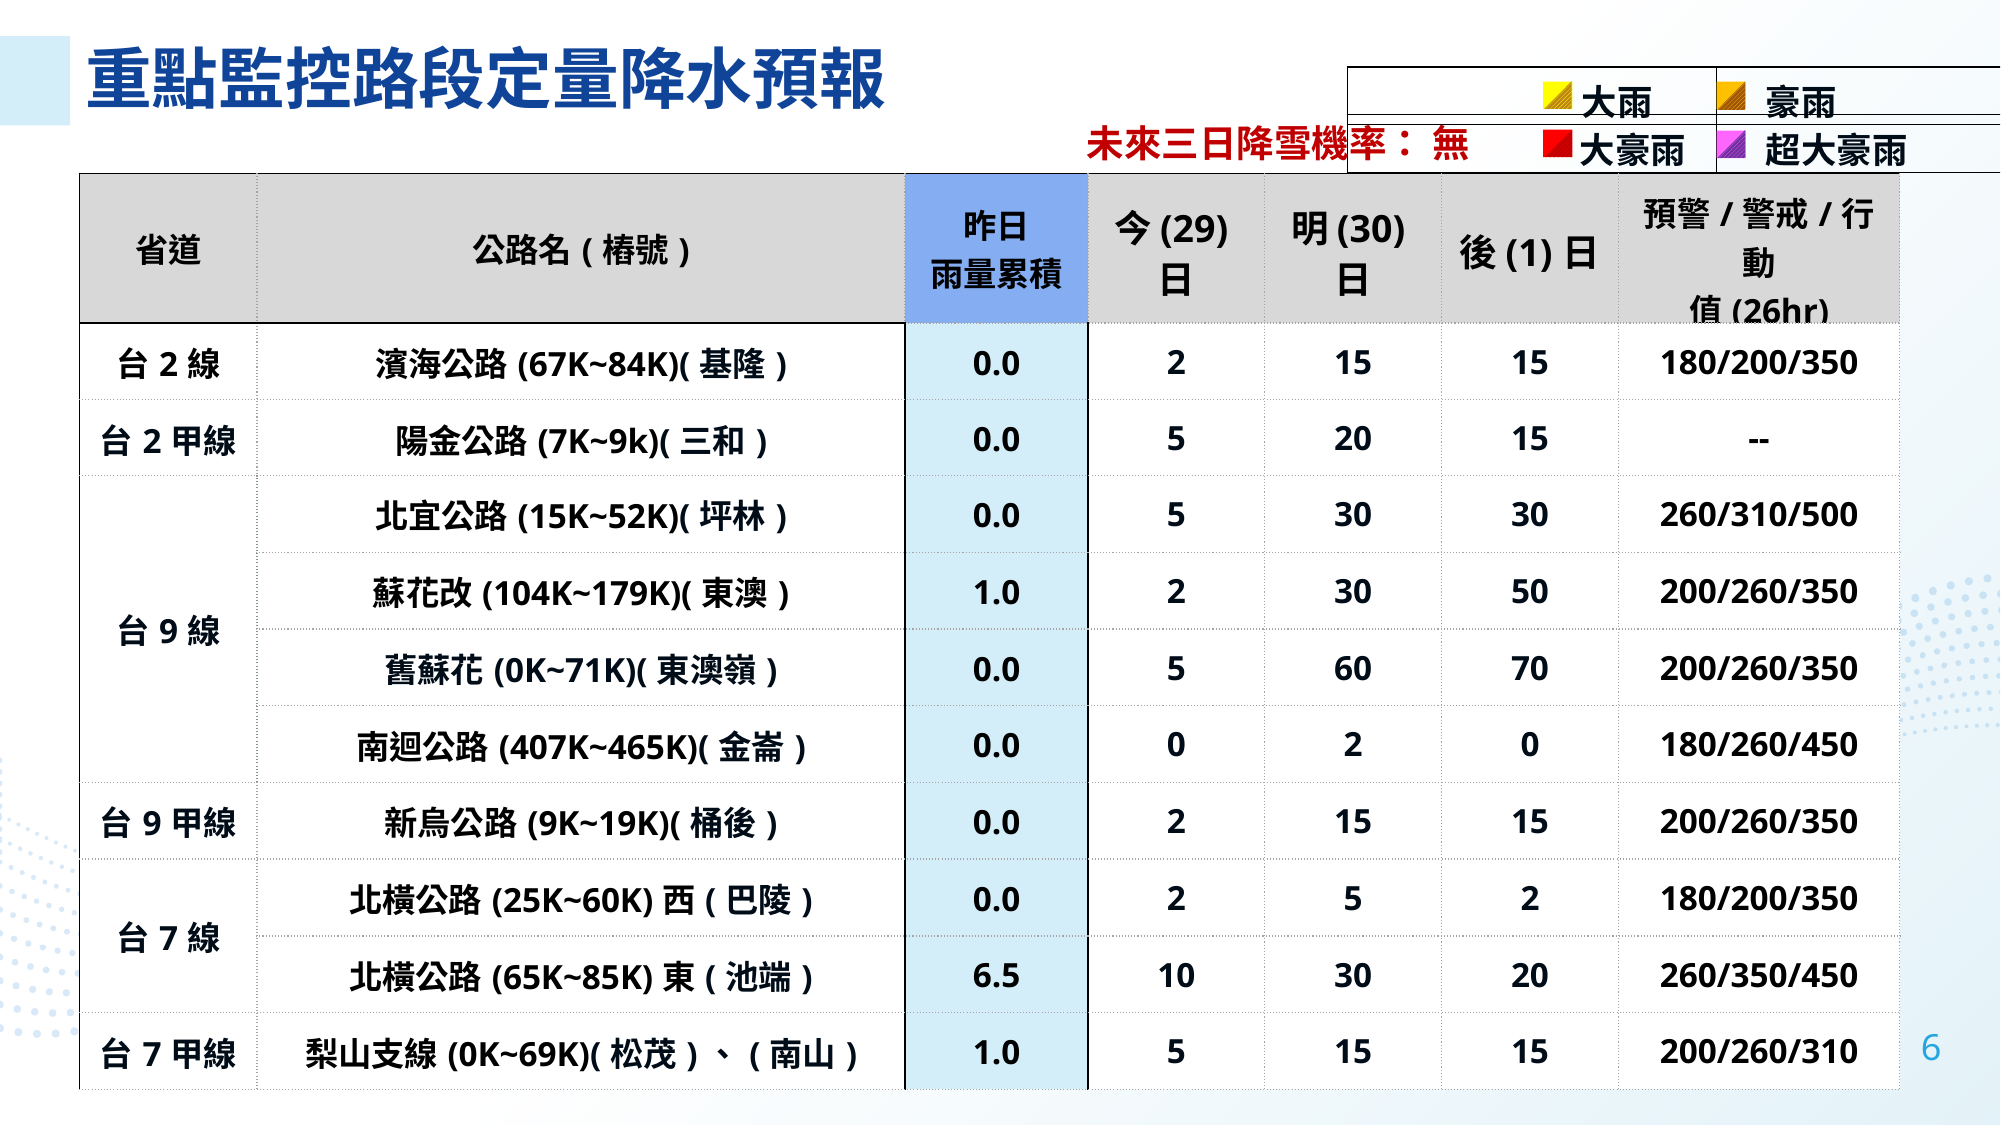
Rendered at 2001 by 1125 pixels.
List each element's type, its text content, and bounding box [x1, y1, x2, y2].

table_cell 20 [1265, 400, 1442, 476]
text_box [1542, 127, 1575, 160]
table_cell 2 [1089, 552, 1265, 629]
table_cell 50 [1442, 552, 1619, 629]
text_box [1715, 128, 1748, 161]
table_cell 260/310/500 [1619, 476, 1900, 552]
table_cell 0 [1442, 706, 1619, 782]
table_cell 0.0 [906, 400, 1087, 476]
table_header 今(29)日 [1088, 174, 1265, 323]
table_cell 南迴公路(407K~465K)(金崙) [257, 706, 904, 782]
slide_number 6 [1821, 1005, 1942, 1092]
table_cell 180/200/350 [1619, 323, 1900, 400]
table_cell 5 [1089, 476, 1265, 552]
table_cell 200/260/350 [1619, 782, 1900, 859]
table_cell 台2甲線 [80, 400, 257, 476]
table_cell 台2線 [80, 324, 257, 400]
table_cell 60 [1265, 629, 1442, 706]
text_box 未來三日降雪機率： 無 [1078, 105, 1516, 173]
table_cell 30 [1442, 476, 1619, 552]
table_cell 5 [1089, 1013, 1265, 1089]
table_cell 180/200/350 [1619, 859, 1900, 936]
table_cell 30 [1265, 936, 1442, 1013]
table_cell 2 [1265, 706, 1442, 782]
table_cell 200/260/350 [1619, 552, 1900, 629]
table_cell 北橫公路(25K~60K)西(巴陵) [257, 859, 904, 936]
table_cell 200/260/350 [1619, 629, 1900, 706]
table_header 預警/警戒/行動 值(26hr) [1619, 174, 1900, 323]
table_header 明(30)日 [1265, 174, 1442, 323]
table_header 後(1)日 [1442, 174, 1619, 323]
table_cell 2 [1089, 859, 1265, 936]
table_cell 260/350/450 [1619, 936, 1900, 1013]
table_cell 15 [1442, 782, 1619, 859]
table_cell 6.5 [906, 936, 1087, 1013]
table_cell 180/260/450 [1619, 706, 1900, 782]
table_cell 15 [1442, 323, 1619, 400]
table_cell 台9線 [80, 476, 257, 782]
table_cell 5 [1089, 629, 1265, 706]
table_cell 15 [1265, 782, 1442, 859]
table_cell 台7甲線 [80, 1013, 257, 1089]
table_cell 10 [1089, 936, 1265, 1013]
table_cell 濱海公路(67K~84K)(基隆) [257, 324, 904, 400]
table_cell 台9甲線 [80, 782, 257, 859]
table_cell 15 [1265, 323, 1442, 400]
table_cell 30 [1265, 476, 1442, 552]
table_cell 15 [1442, 400, 1619, 476]
table_header 昨日 雨量累積 [905, 174, 1088, 323]
table_cell 台7線 [80, 859, 257, 1013]
table_cell 200/260/310 [1619, 1013, 1821, 1089]
table_cell 0.0 [906, 859, 1087, 936]
table_cell 0.0 [906, 782, 1087, 859]
table_cell 0 [1089, 706, 1265, 782]
table_cell 北宜公路(15K~52K)(坪林) [257, 476, 904, 552]
table_cell -- [1619, 400, 1900, 476]
table_cell 新烏公路(9K~19K)(桶後) [257, 782, 904, 859]
table_cell 0.0 [906, 629, 1087, 706]
table_cell 30 [1265, 552, 1442, 629]
table_cell 0.0 [906, 323, 1087, 400]
table_cell 梨山支線(0K~69K)(松茂)、(南山) [257, 1013, 904, 1089]
table_header 省道 [80, 174, 257, 322]
table_header 公路名(樁號) [257, 174, 905, 322]
text_box [1542, 79, 1574, 112]
table_cell 2 [1089, 323, 1265, 400]
table_cell 0.0 [906, 476, 1087, 552]
table_cell 5 [1089, 400, 1265, 476]
table_cell 1.0 [906, 552, 1087, 629]
table_cell 舊蘇花(0K~71K)(東澳嶺) [257, 629, 904, 706]
table_cell 北橫公路(65K~85K)東(池端) [257, 936, 904, 1013]
text_box [1715, 79, 1748, 112]
table_cell 70 [1442, 629, 1619, 706]
table_cell 15 [1442, 1013, 1619, 1089]
table_cell 2 [1089, 782, 1265, 859]
table_cell 5 [1265, 859, 1442, 936]
table_cell 1.0 [906, 1013, 1087, 1089]
table_cell 15 [1265, 1013, 1442, 1089]
table_cell 陽金公路(7K~9k)(三和) [257, 400, 904, 476]
table_cell 20 [1442, 936, 1619, 1013]
table_cell 0.0 [906, 706, 1087, 782]
table_cell 2 [1442, 859, 1619, 936]
table_cell 蘇花改(104K~179K)(東澳) [257, 552, 904, 629]
